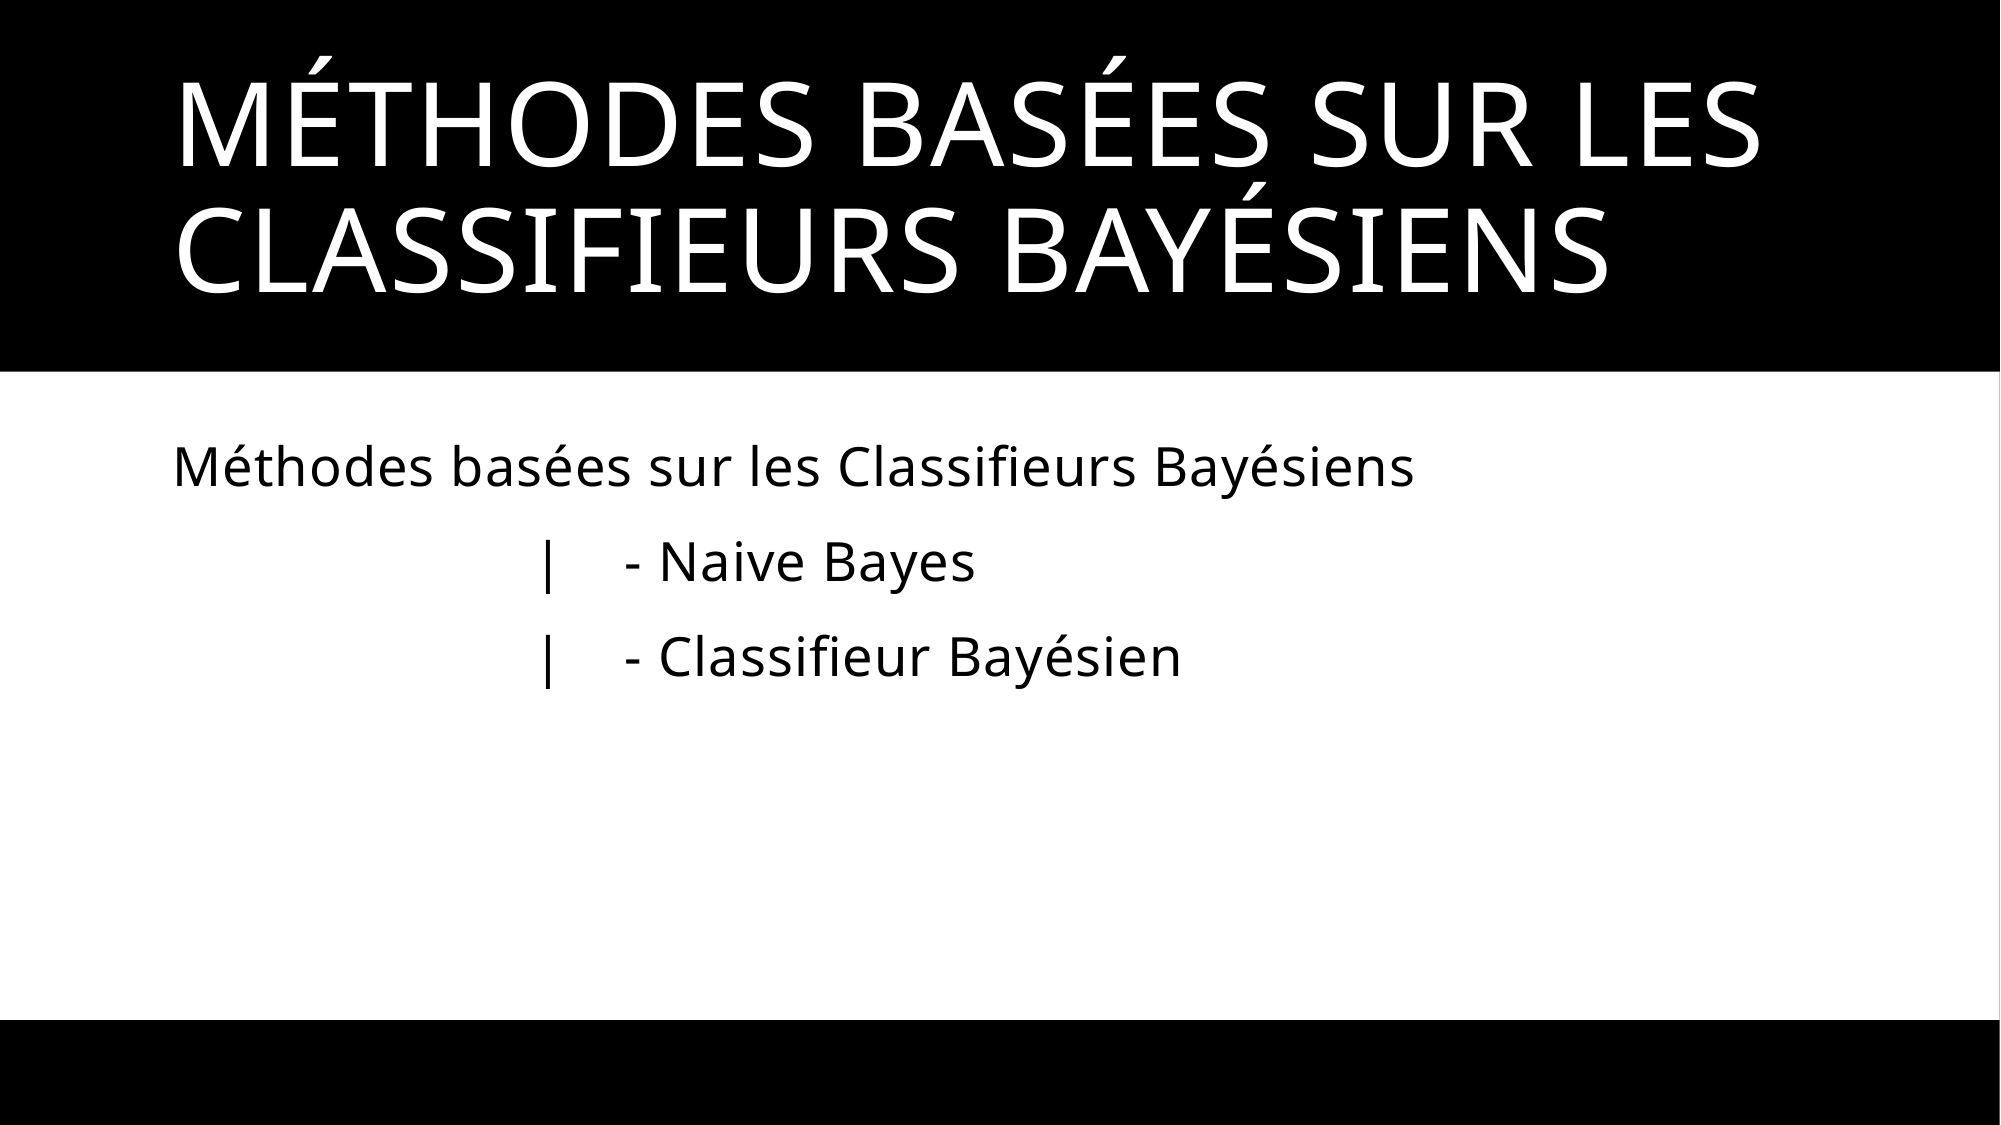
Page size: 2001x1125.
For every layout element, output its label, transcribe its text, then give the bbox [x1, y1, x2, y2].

title Méthodes basées sur les Classifieurs Bayésiens [157, 52, 1842, 332]
text_box [0, 0, 2000, 370]
list Méthodes basées sur les Classifieurs Bayésiens | - Naive Bayes | - Classifieur Bayésien [157, 424, 1842, 959]
text_box [0, 1021, 2000, 1125]
text_box [0, 370, 2000, 1021]
